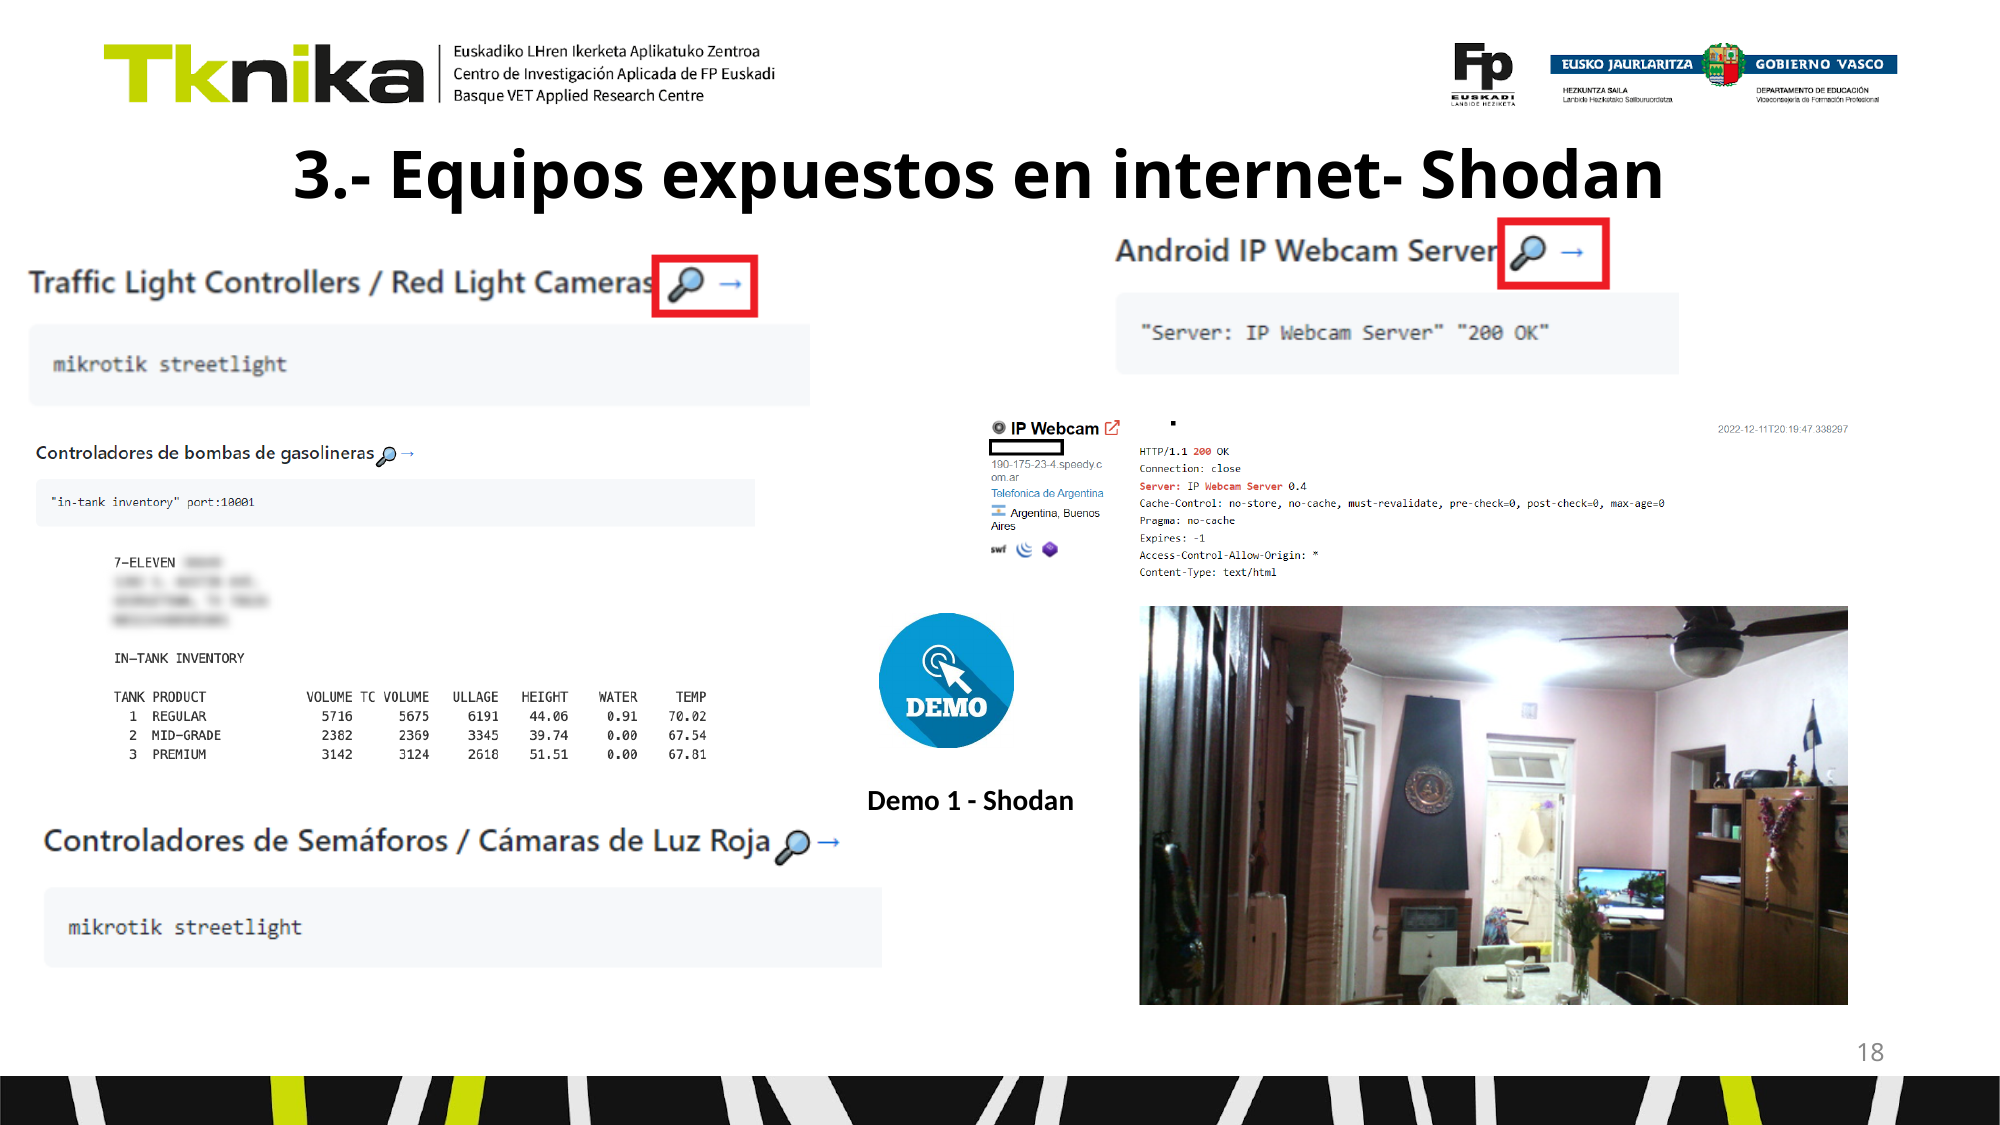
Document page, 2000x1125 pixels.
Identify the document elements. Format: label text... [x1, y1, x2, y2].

picture [24, 809, 882, 975]
picture [1099, 212, 1679, 395]
picture [932, 654, 946, 659]
picture [955, 408, 1861, 1009]
text_box Demo 1 - Shodan [852, 766, 968, 832]
picture [0, 1076, 2000, 1125]
picture [939, 661, 971, 693]
picture [931, 659, 937, 668]
slide_number ‹#› [1433, 1023, 1900, 1084]
picture [926, 698, 968, 716]
picture [24, 244, 810, 410]
picture [102, 42, 1898, 106]
picture [879, 689, 936, 749]
picture [879, 613, 937, 671]
picture [923, 645, 946, 676]
picture [24, 433, 755, 786]
picture [969, 698, 986, 717]
picture [947, 648, 955, 663]
picture [907, 698, 924, 716]
title 3.- Equipos expuestos en internet- Shodan [41, 125, 1919, 220]
